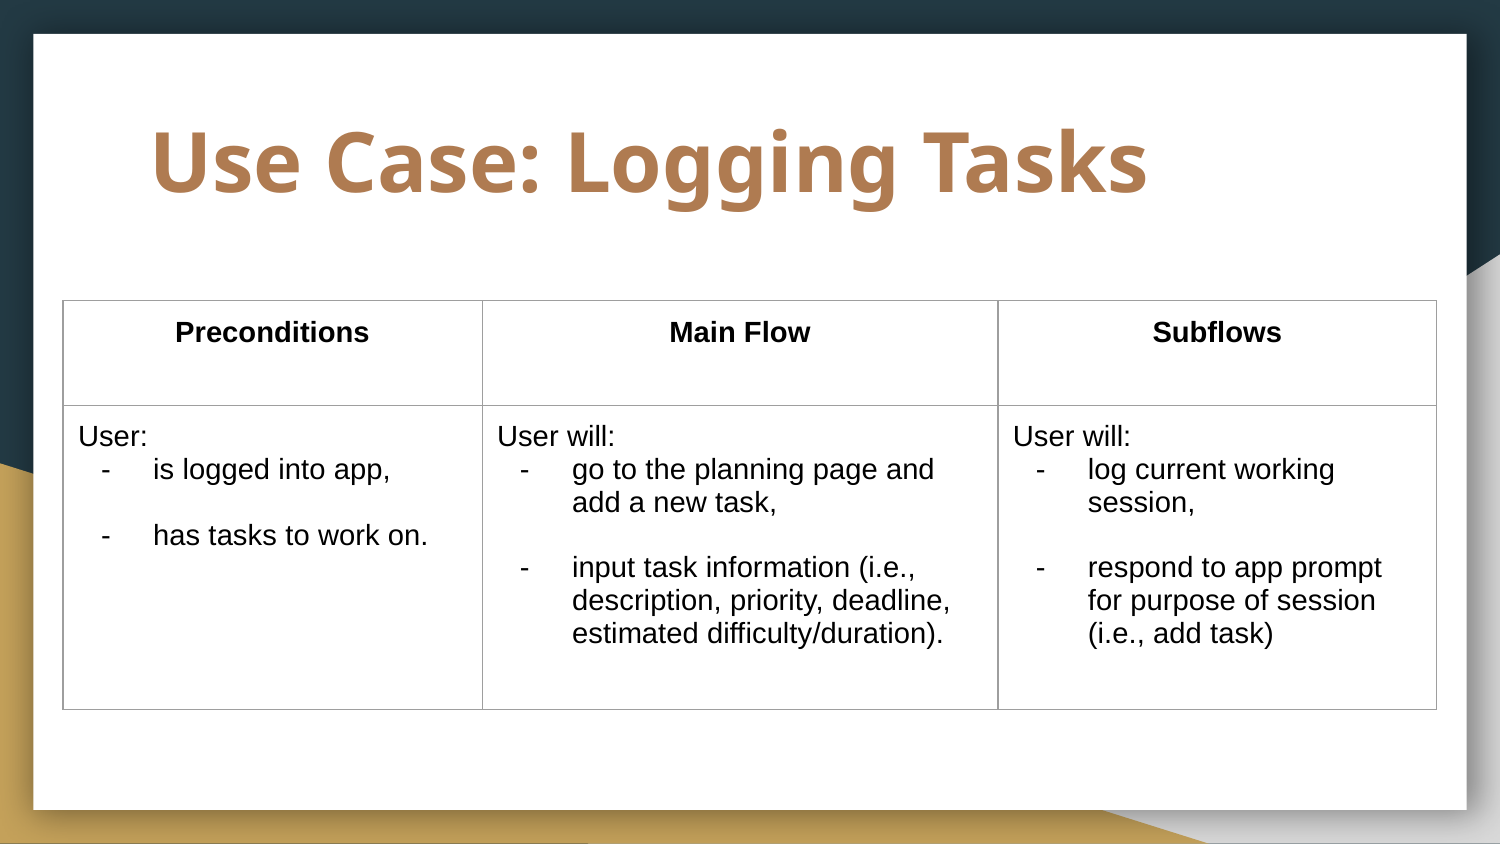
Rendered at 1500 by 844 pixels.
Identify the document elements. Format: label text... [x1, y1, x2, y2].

table_cell User will: log current working session, respond to app prompt for purpose of session (i.e., add task) [999, 406, 1436, 709]
table_header Main Flow [483, 301, 997, 405]
table_header Subflows [999, 301, 1436, 405]
table_header Preconditions [64, 301, 482, 405]
table_cell User will: go to the planning page and add a new task, input task information (i.e., description, priority, deadline, estimated difficulty/duration). [483, 406, 997, 709]
table_cell User: is logged into app, has tasks to work on. [64, 406, 482, 709]
title Use Case: Logging Tasks [134, 94, 1366, 252]
